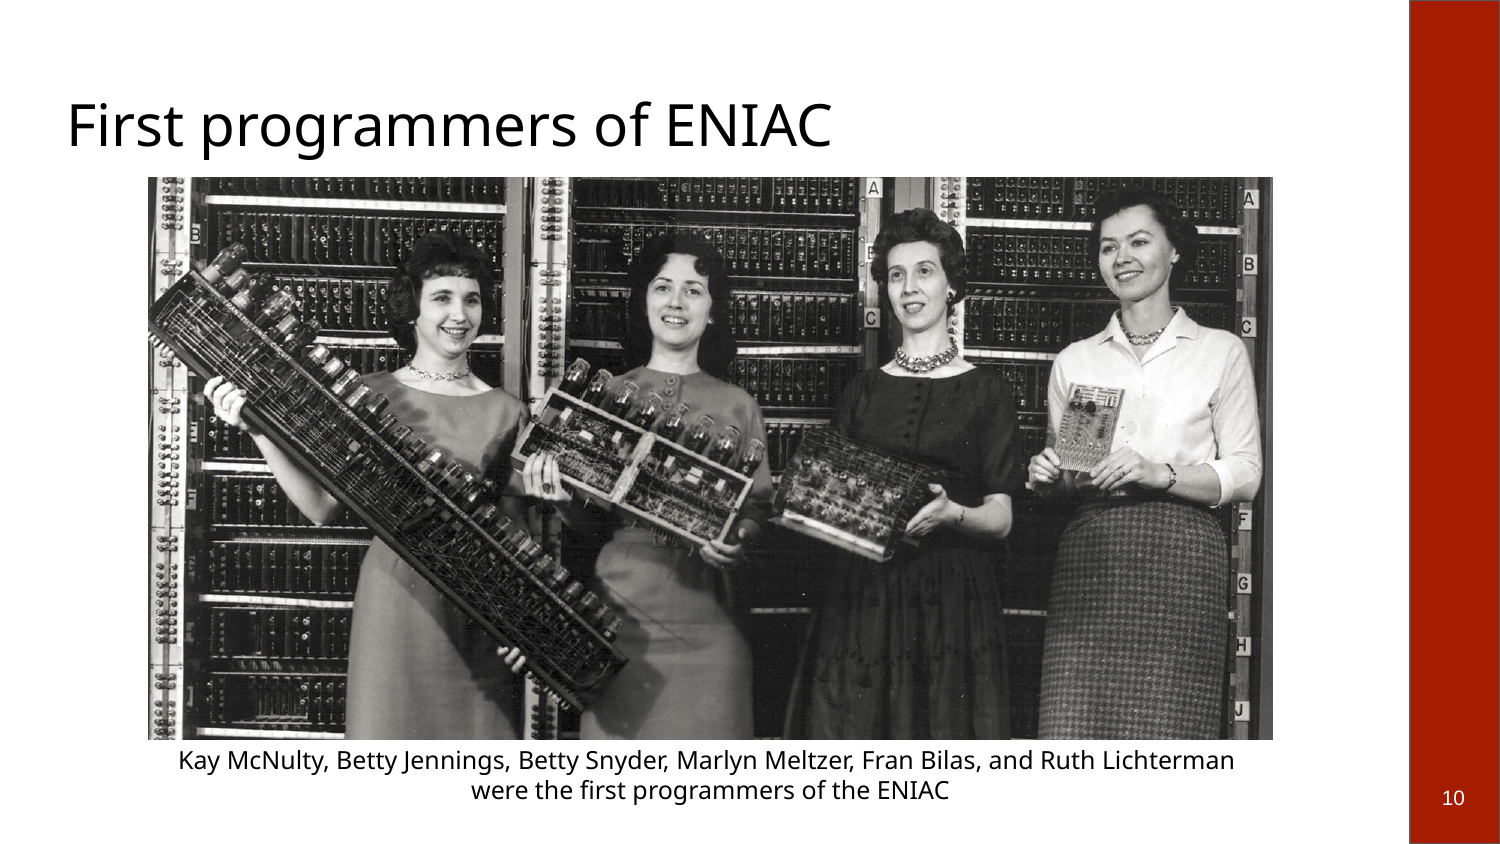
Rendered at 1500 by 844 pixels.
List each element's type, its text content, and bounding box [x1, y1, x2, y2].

picture [148, 177, 1273, 740]
slide_number ‹#› [1389, 764, 1480, 830]
title First programmers of ENIAC [51, 72, 1371, 167]
text_box Kay McNulty, Betty Jennings, Betty Snyder, Marlyn Meltzer, Fran Bilas, and Ruth Lichterman were the first programmers of the ENIAC [148, 747, 1273, 811]
